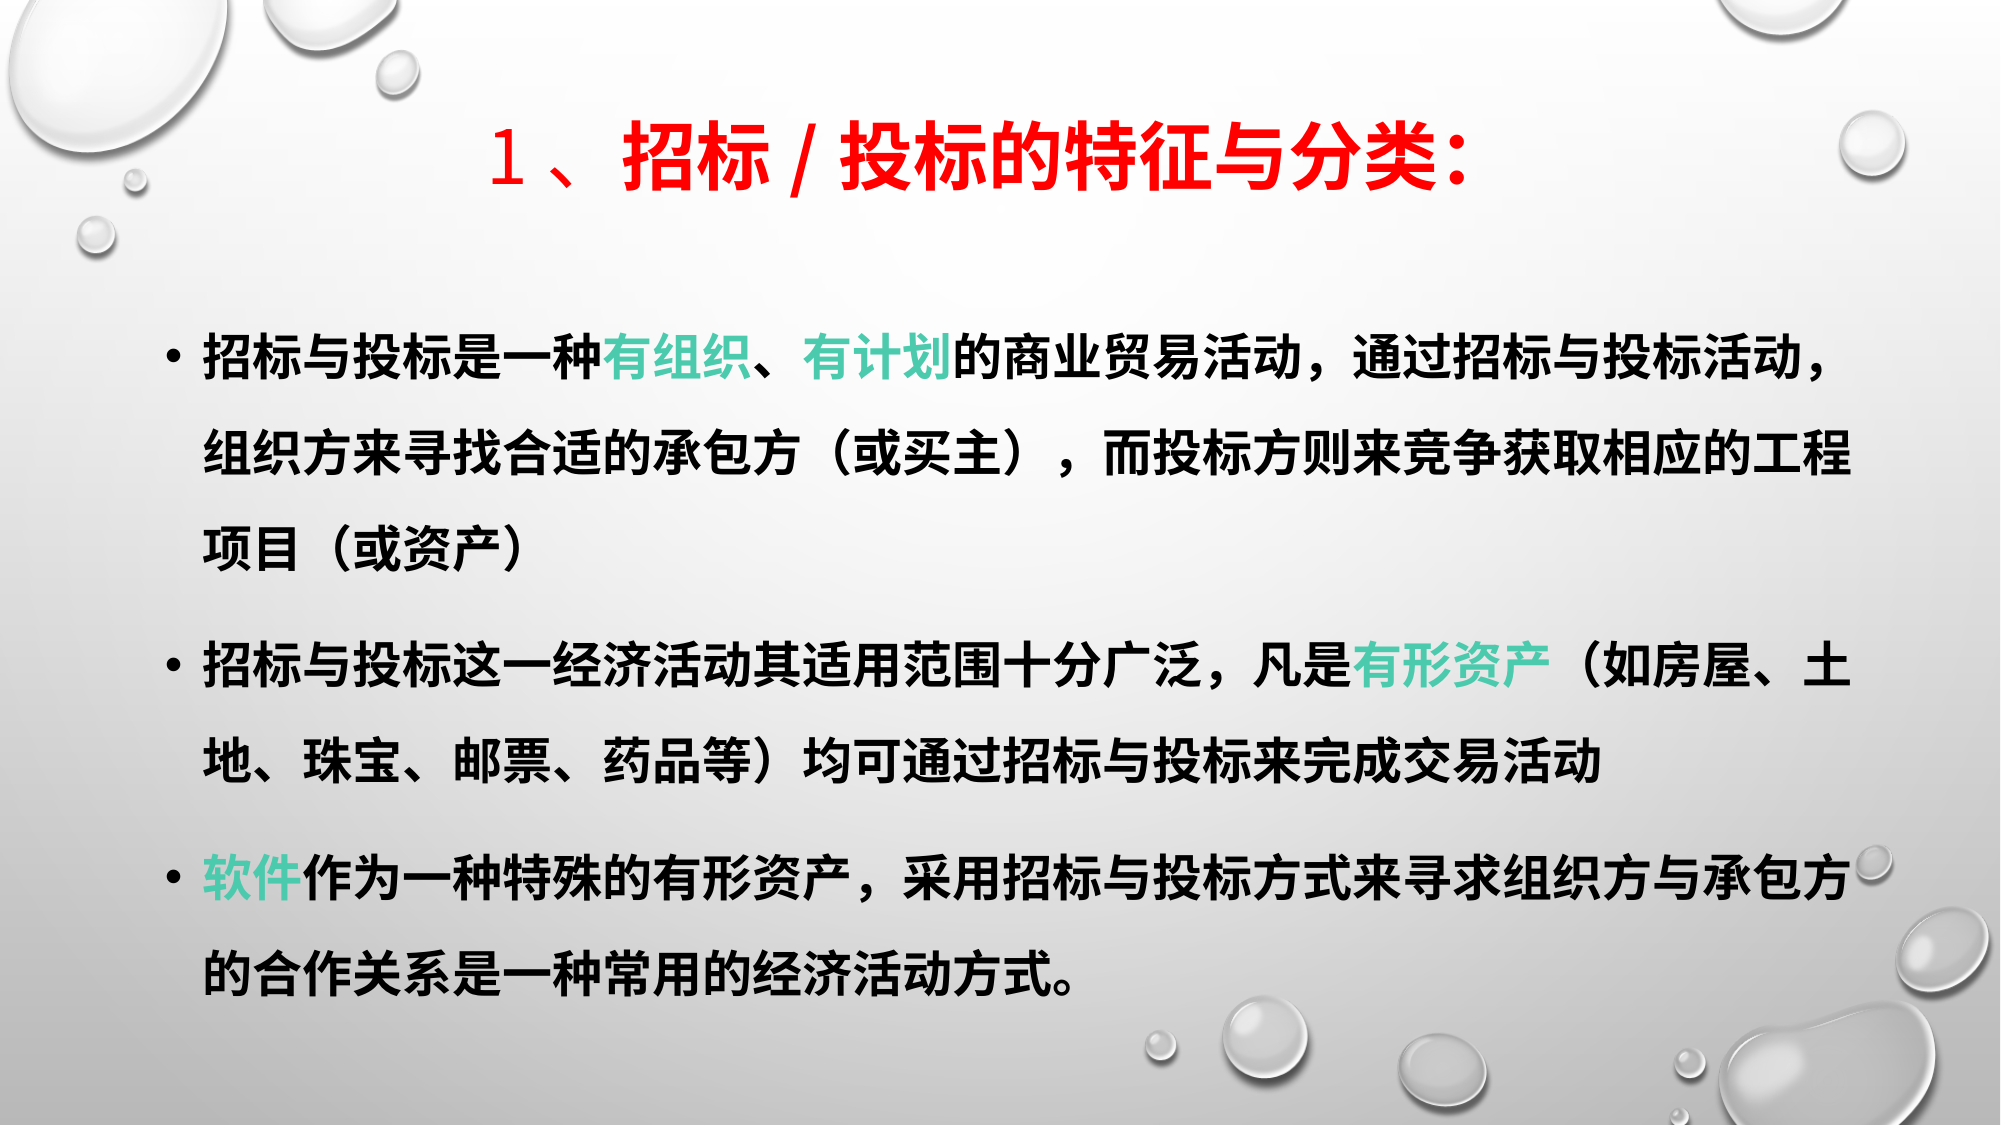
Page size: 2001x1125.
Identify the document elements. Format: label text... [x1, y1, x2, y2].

title 1、招标/投标的特征与分类： [149, 101, 1850, 219]
text_box 招标与投标是一种有组织、有计划的商业贸易活动，通过招标与投标活动，组织方来寻找合适的承包方（或买主），而投标方则来竞争获取相应的工程项目（或资产） 招标与投标这一经济活动其适用范围十分广泛，凡是有形资产（如房屋、土地、珠宝、邮票、药品等）均可通过招标与投标来完成交易活动 软件作为一种特殊的有形资产，采用招标与投标方式来寻求组织方与承包方的合作关系是一种常用的经济活动方式。 [149, 281, 1887, 1024]
picture [0, 0, 2000, 1125]
